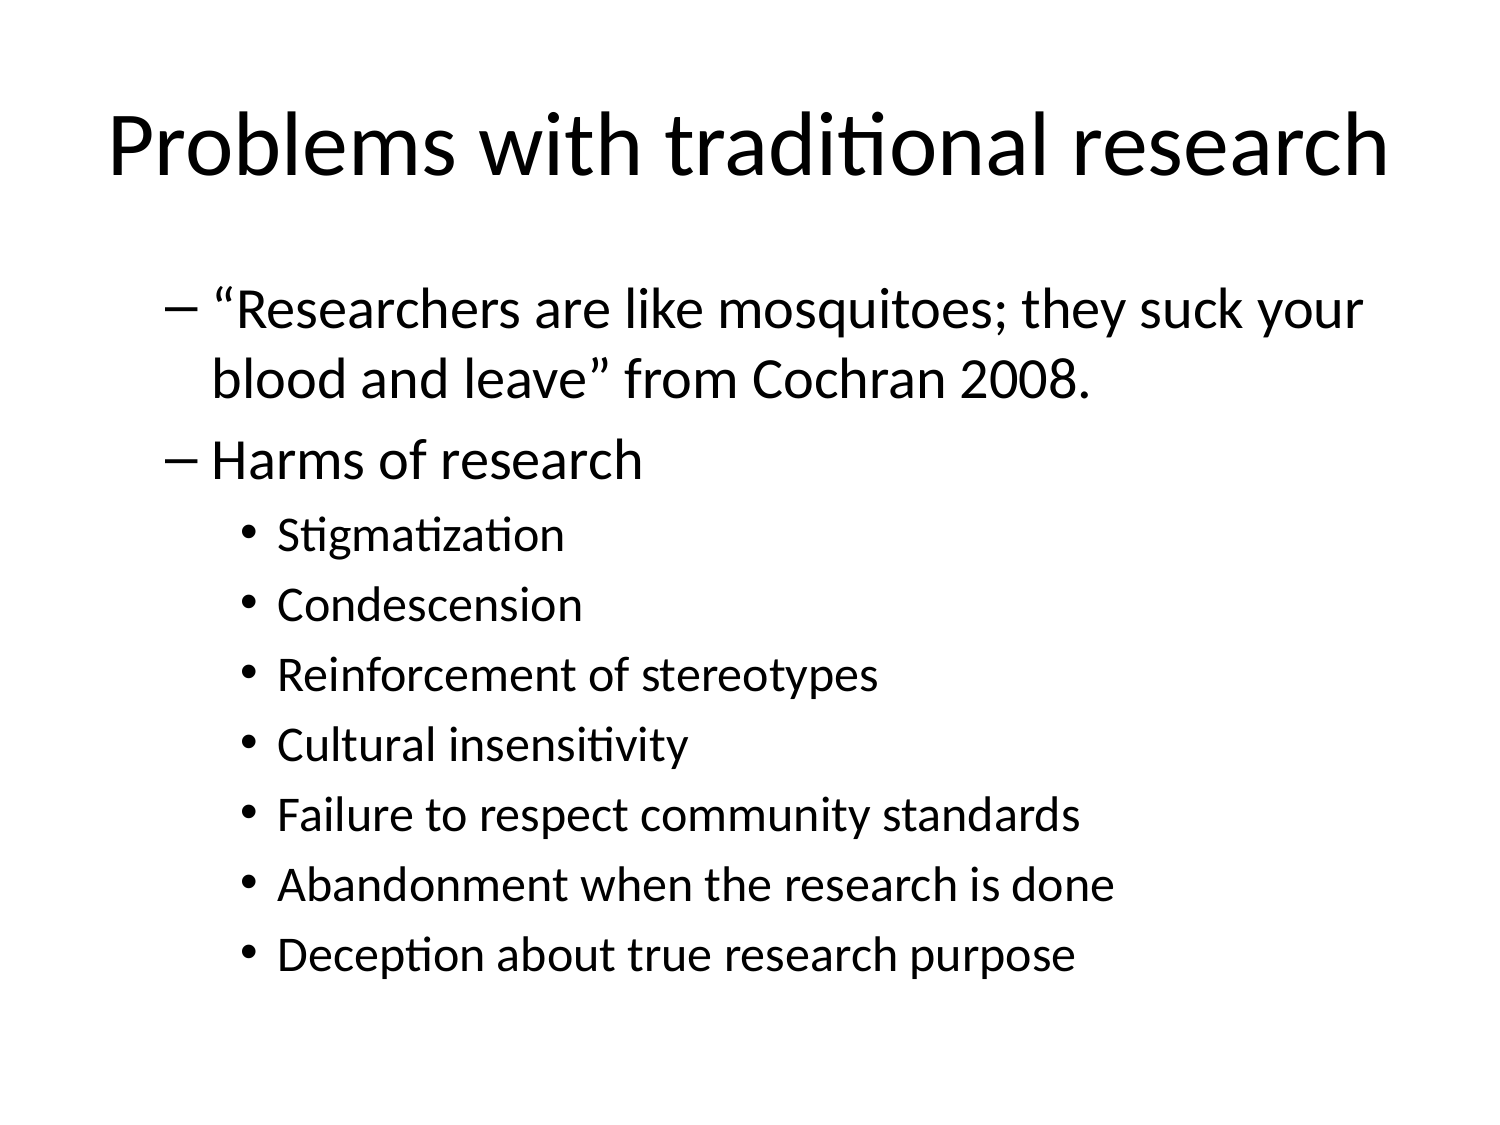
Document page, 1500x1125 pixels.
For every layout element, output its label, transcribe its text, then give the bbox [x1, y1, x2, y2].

title Problems with traditional research [75, 45, 1425, 233]
list “Researchers are like mosquitoes; they suck your blood and leave” from Cochran 2008. Harms of research Stigmatization Condescension Reinforcement of stereotypes Cultural insensitivity Failure to respect community standards Abandonment when the research is done Deception about true research purpose [75, 262, 1425, 1005]
